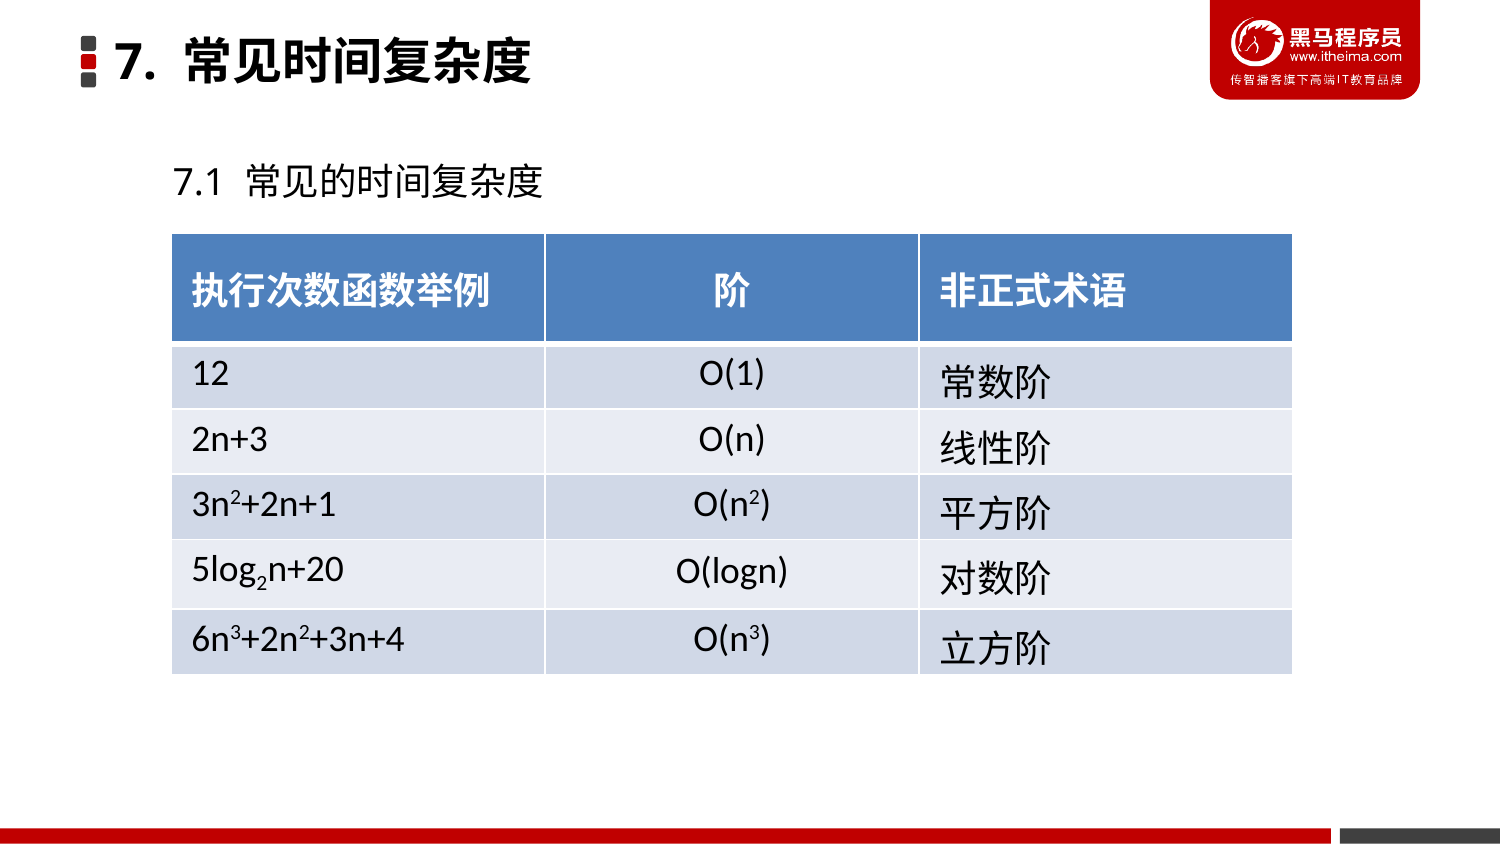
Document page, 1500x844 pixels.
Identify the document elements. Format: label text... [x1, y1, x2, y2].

table_cell O(n2) [546, 475, 918, 539]
table_cell 立方阶 [920, 610, 1292, 674]
table_cell 平方阶 [920, 475, 1292, 539]
table_cell 对数阶 [920, 540, 1292, 608]
text_box 7.1 常见的时间复杂度 [157, 150, 559, 255]
table_cell 12 [172, 347, 544, 408]
table_cell O(n) [546, 410, 918, 473]
table_cell O(n3) [546, 610, 918, 674]
table_cell O(logn) [546, 540, 918, 608]
table_cell 5log2n+20 [172, 540, 544, 608]
picture [1212, 8, 1421, 94]
table_header 非正式术语 [920, 234, 1292, 341]
table_cell 3n2+2n+1 [172, 475, 544, 539]
table_cell 常数阶 [920, 347, 1292, 408]
text_box 7. 常见时间复杂度 [103, 0, 987, 130]
table_cell 线性阶 [920, 410, 1292, 473]
table_cell 2n+3 [172, 410, 544, 473]
table_cell O(1) [546, 347, 918, 408]
table_cell 6n3+2n2+3n+4 [172, 610, 544, 674]
table_header 阶 [546, 234, 918, 341]
table_header 执行次数函数举例 [172, 234, 544, 341]
